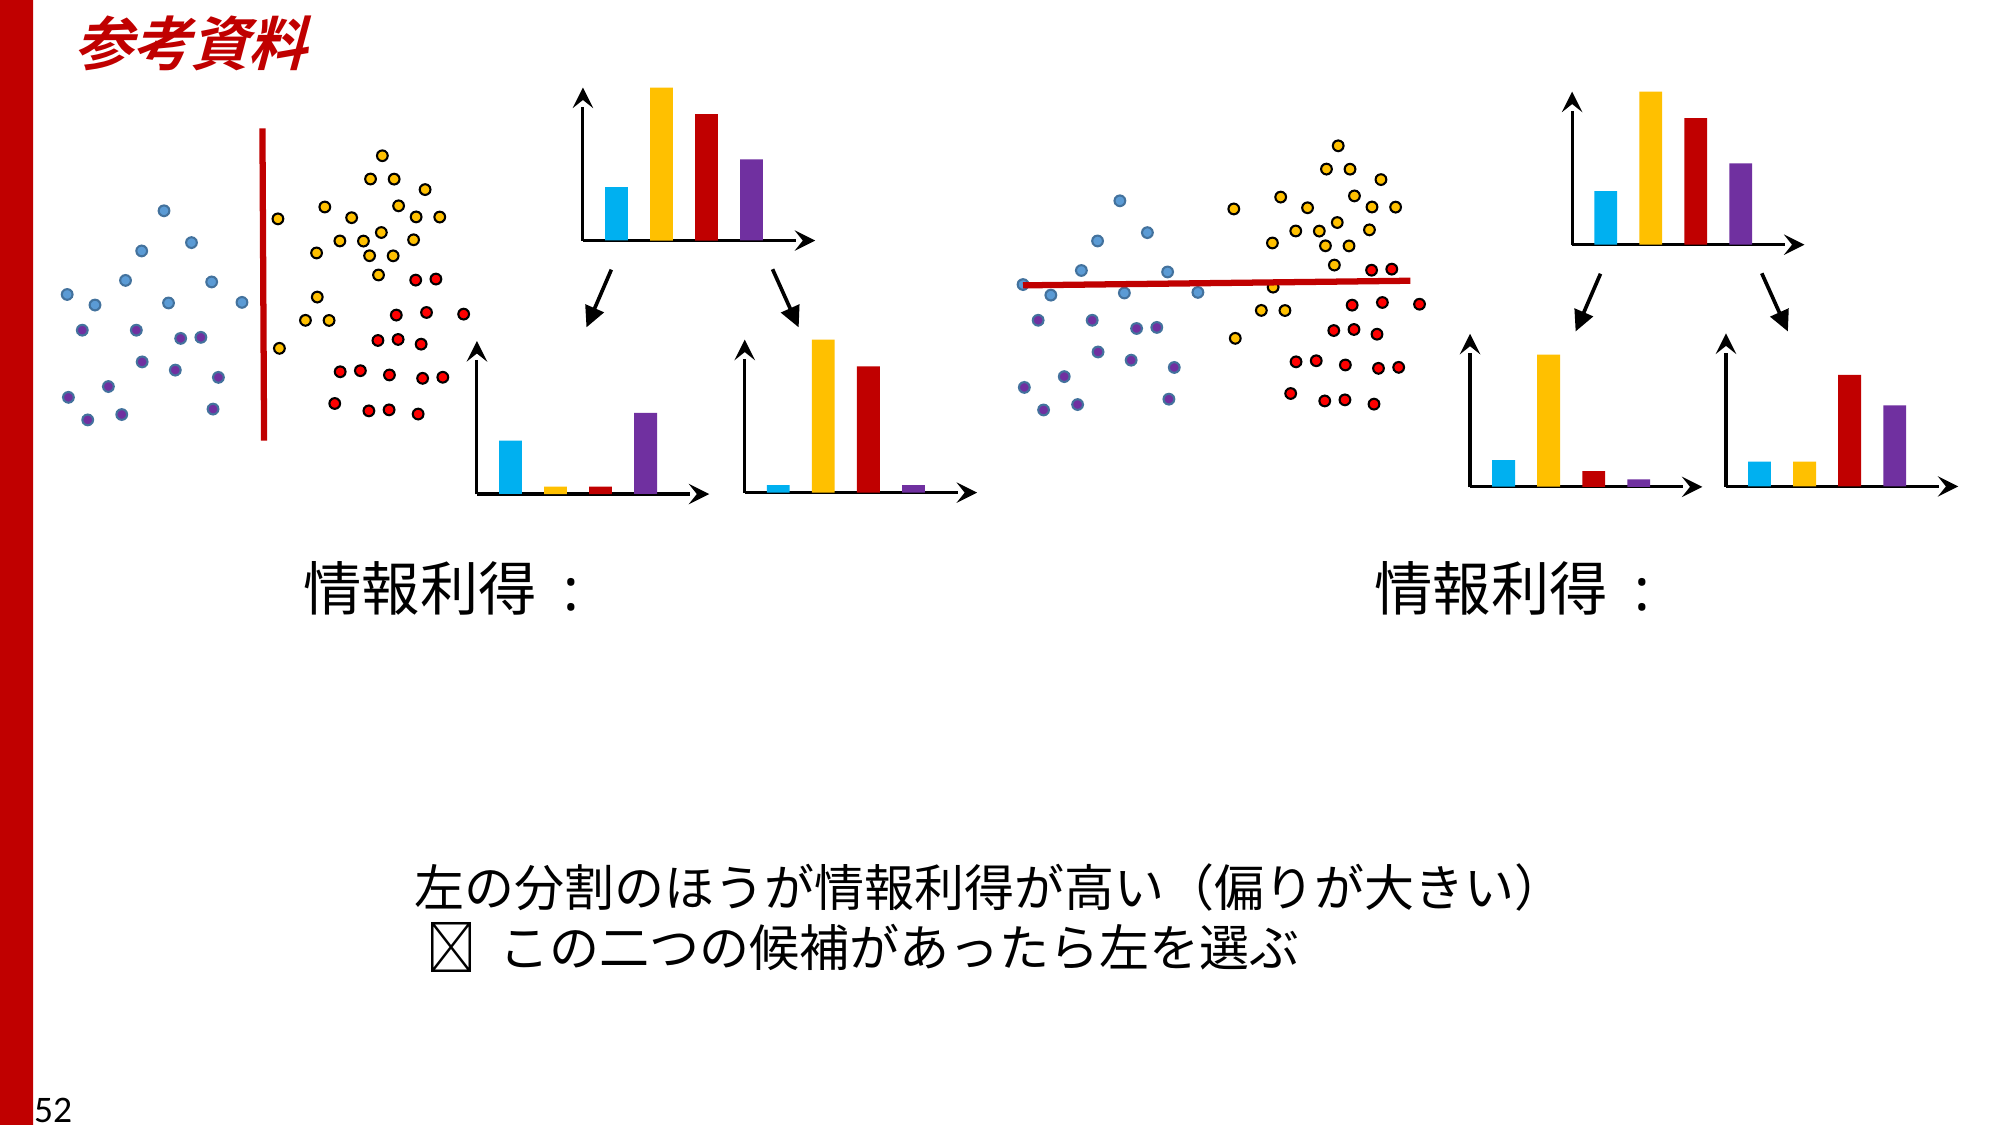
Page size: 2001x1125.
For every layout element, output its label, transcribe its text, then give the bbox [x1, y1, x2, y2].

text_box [772, 269, 799, 328]
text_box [1470, 333, 1703, 488]
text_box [1575, 273, 1601, 332]
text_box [1761, 273, 1788, 332]
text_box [586, 269, 612, 328]
slide_number 52 [19, 1077, 470, 1125]
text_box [1572, 91, 1805, 245]
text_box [61, 128, 470, 441]
text_box 左の分割のほうが情報利得が高い（偏りが大きい）  この二つの候補があったら左を選ぶ [399, 849, 1580, 985]
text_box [476, 341, 710, 495]
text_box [582, 87, 816, 241]
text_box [744, 339, 978, 494]
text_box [1726, 333, 1959, 487]
text_box 参考資料 [59, 0, 323, 85]
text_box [1017, 140, 1425, 416]
